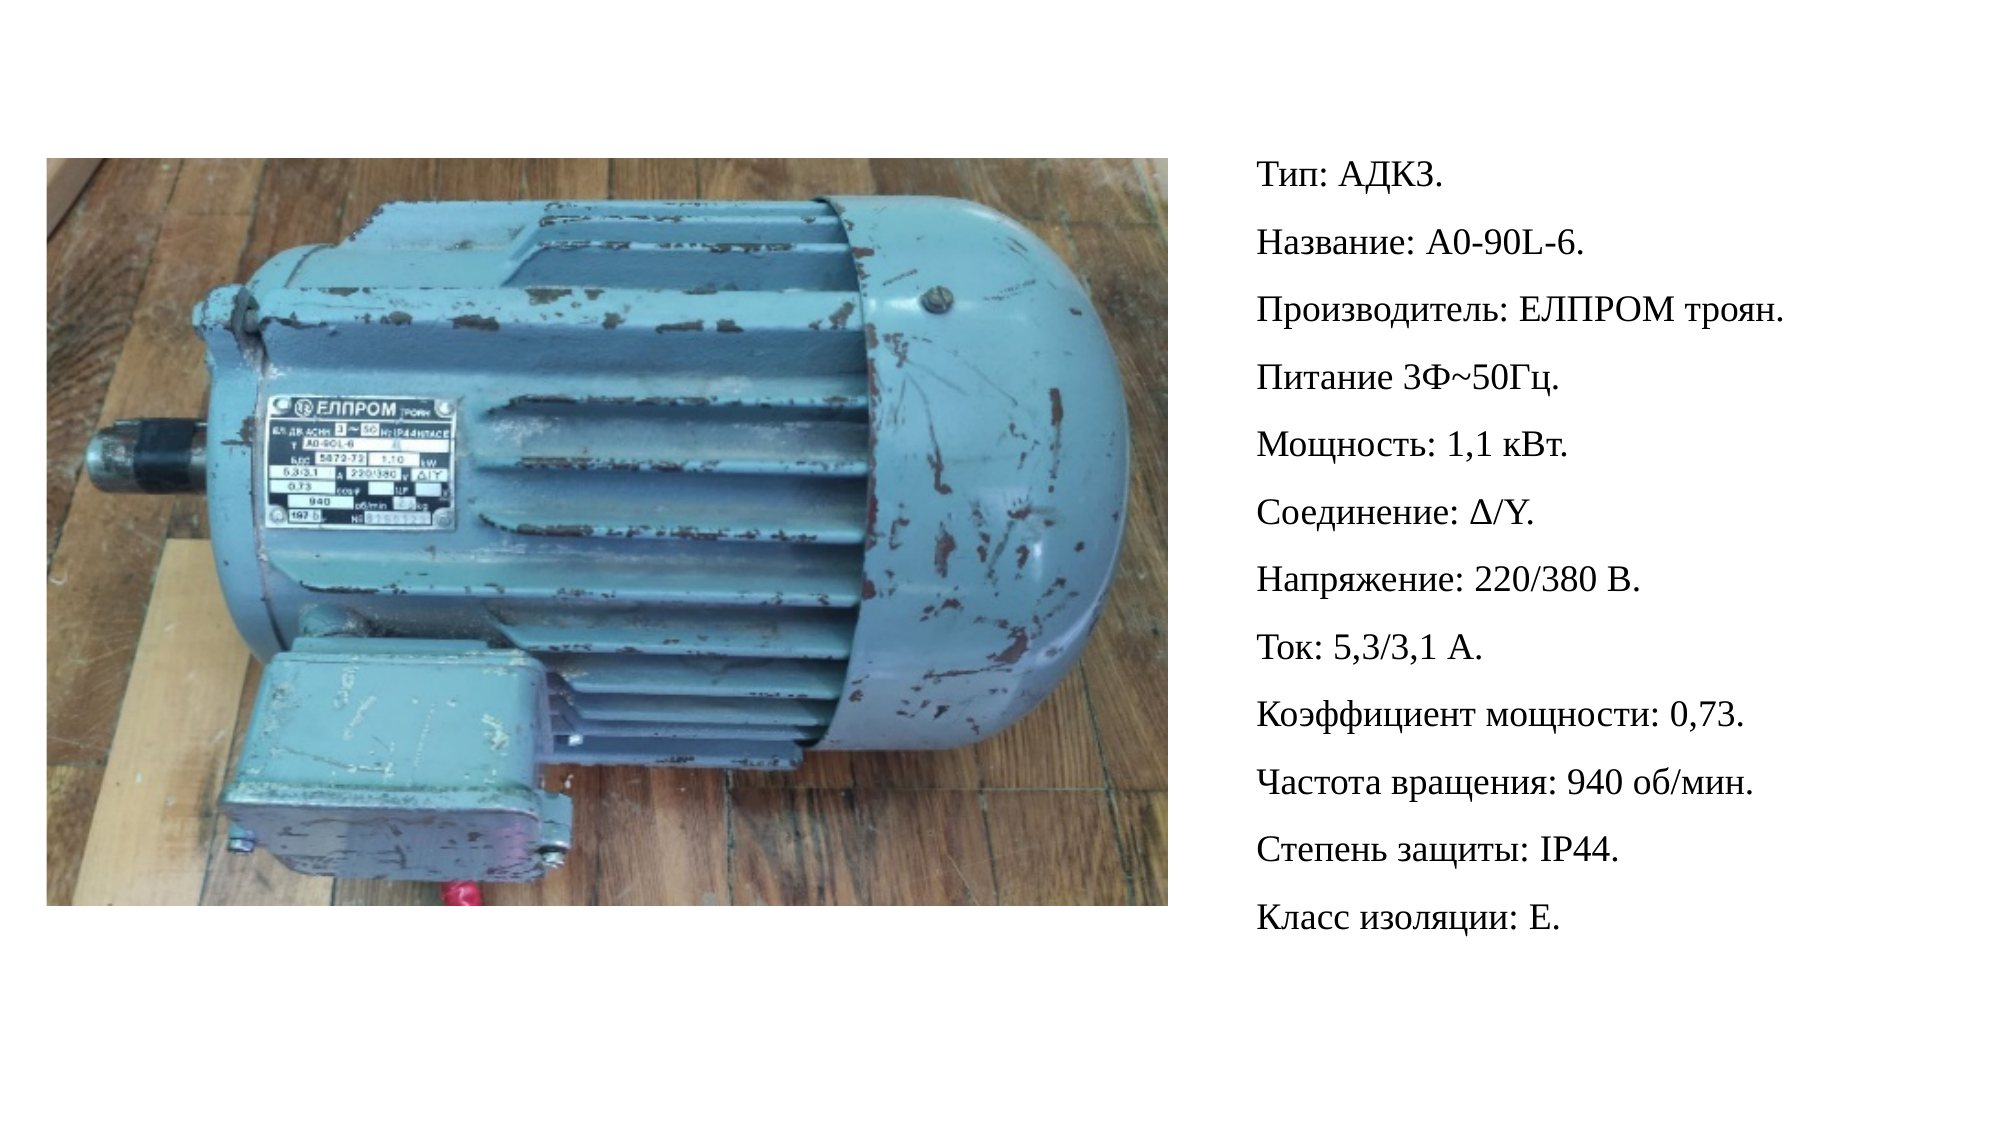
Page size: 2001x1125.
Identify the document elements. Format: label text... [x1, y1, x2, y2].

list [46, 158, 1168, 906]
text_box Тип: АДКЗ. Название: A0-90L-6. Производитель: ЕЛПРОМ троян. Питание 3Ф~50Гц. Мощность: 1,1 кВт. Соединение: Δ/Y. Напряжение: 220/380 В. Ток: 5,3/3,1 А. Коэффициент мощности: 0,73. Частота вращения: 940 об/мин. Степень защиты: IP44. Класс изоляции: E. [1167, 119, 2000, 945]
